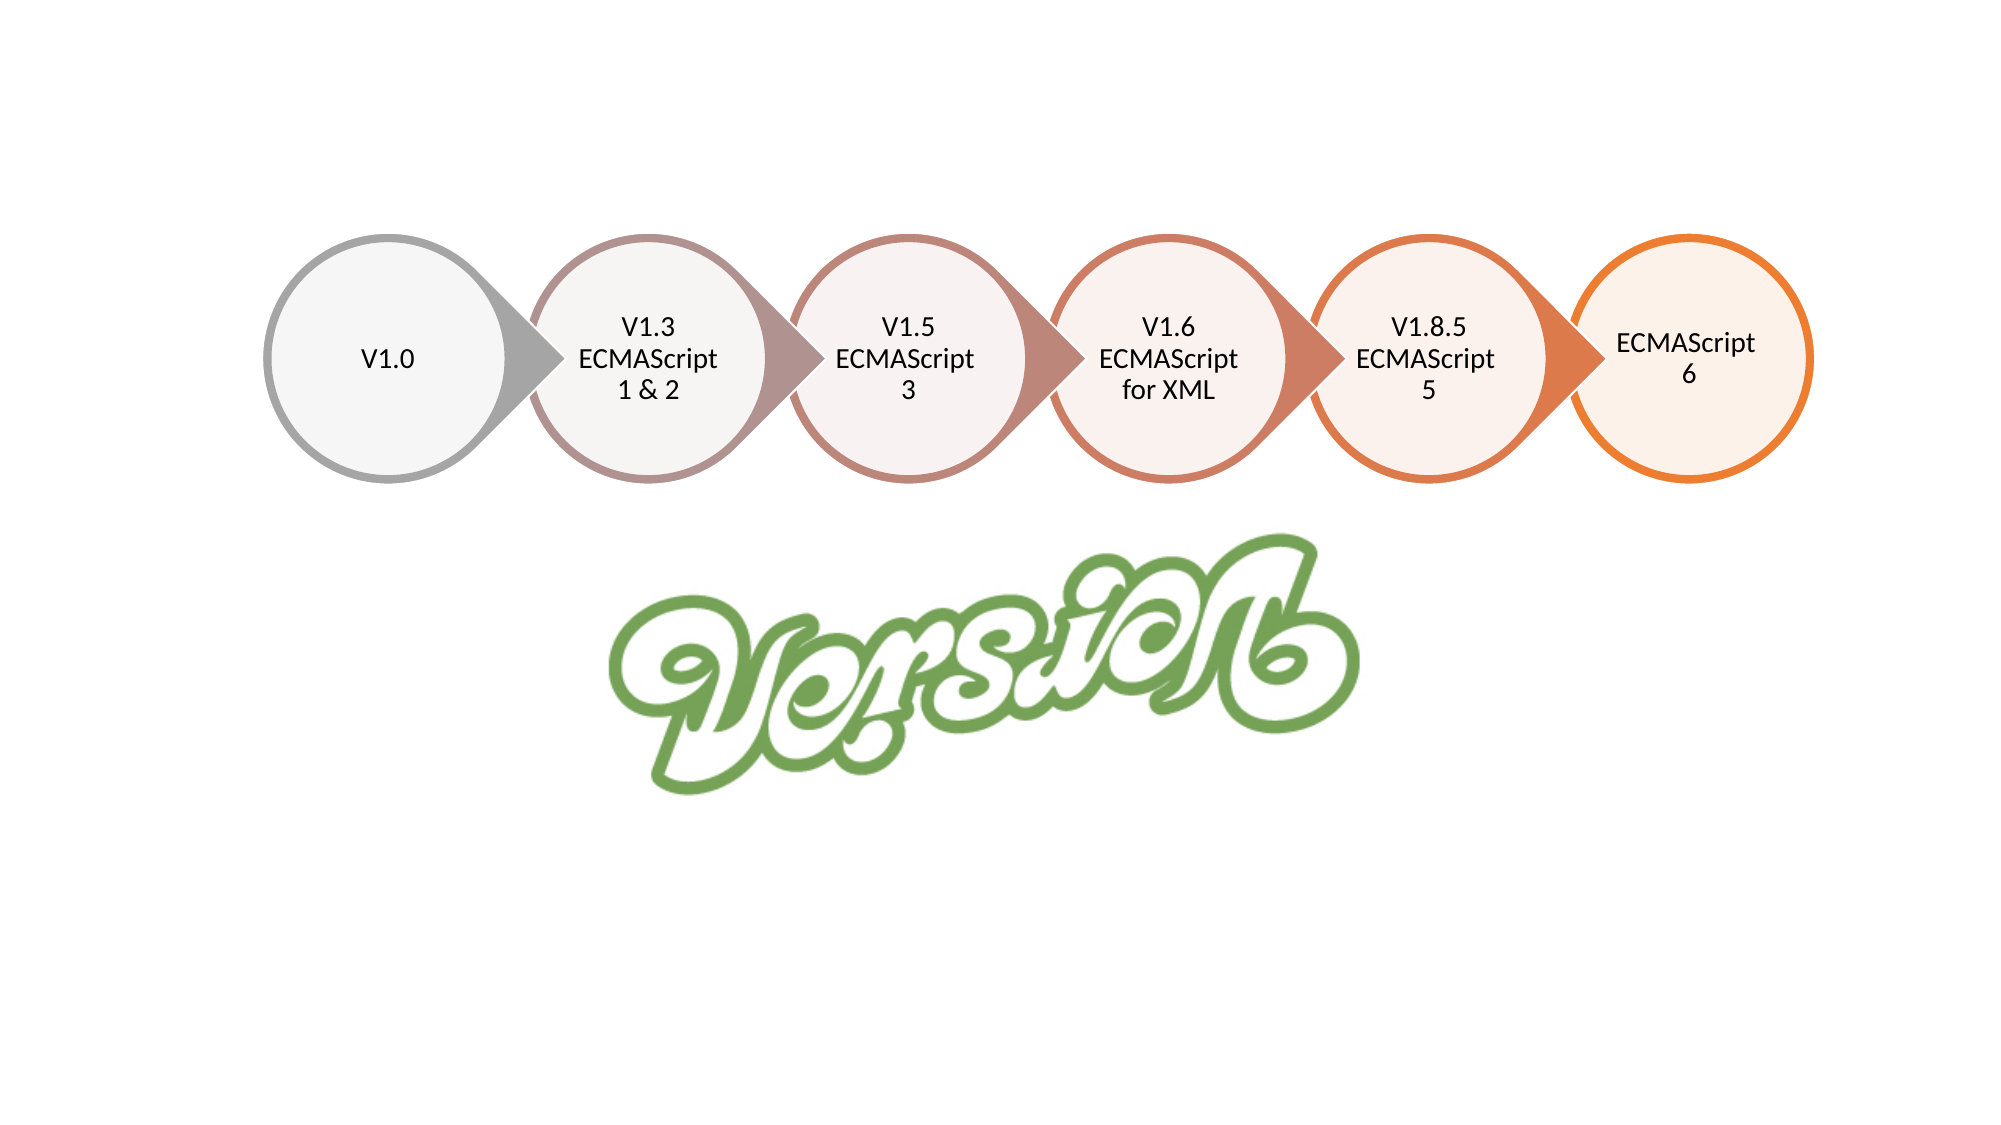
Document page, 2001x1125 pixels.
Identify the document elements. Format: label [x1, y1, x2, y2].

picture [592, 580, 1374, 1054]
text_box [153, 137, 1872, 580]
